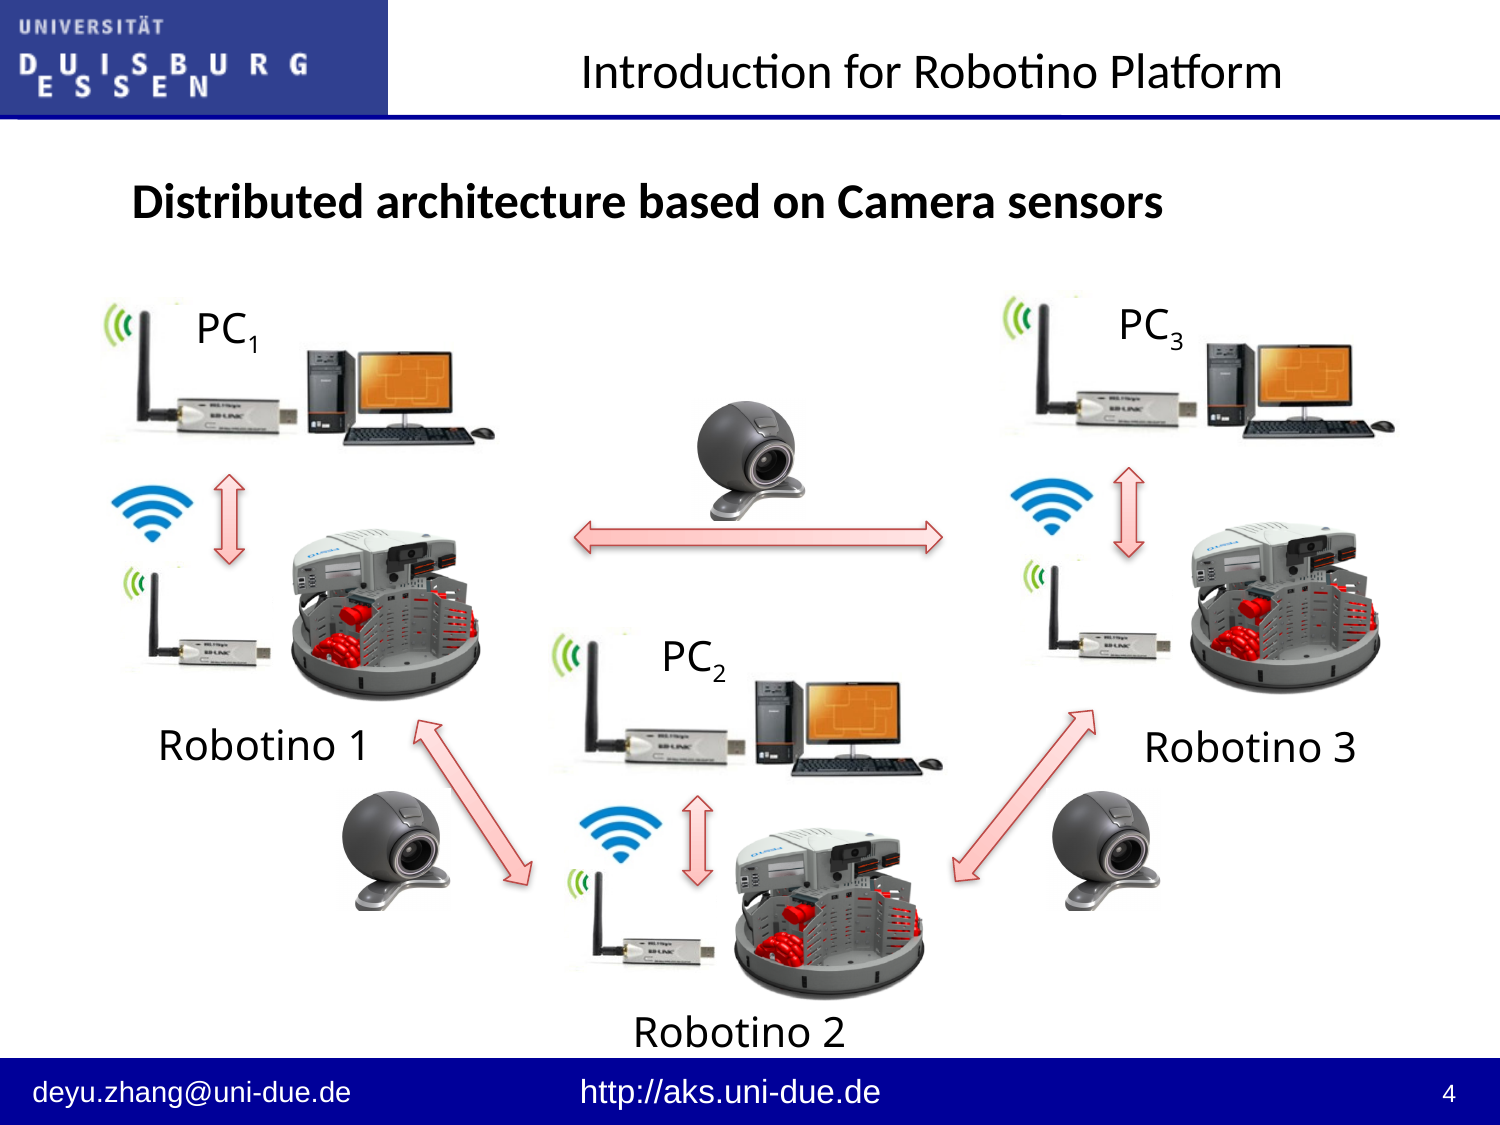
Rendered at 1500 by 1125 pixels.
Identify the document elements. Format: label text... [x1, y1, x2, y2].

text_box Introduction for Robotino Platform [565, 30, 1299, 106]
picture [0, 0, 388, 114]
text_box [100, 290, 1413, 1055]
text_box Distributed architecture based on Camera sensors [117, 160, 1180, 236]
